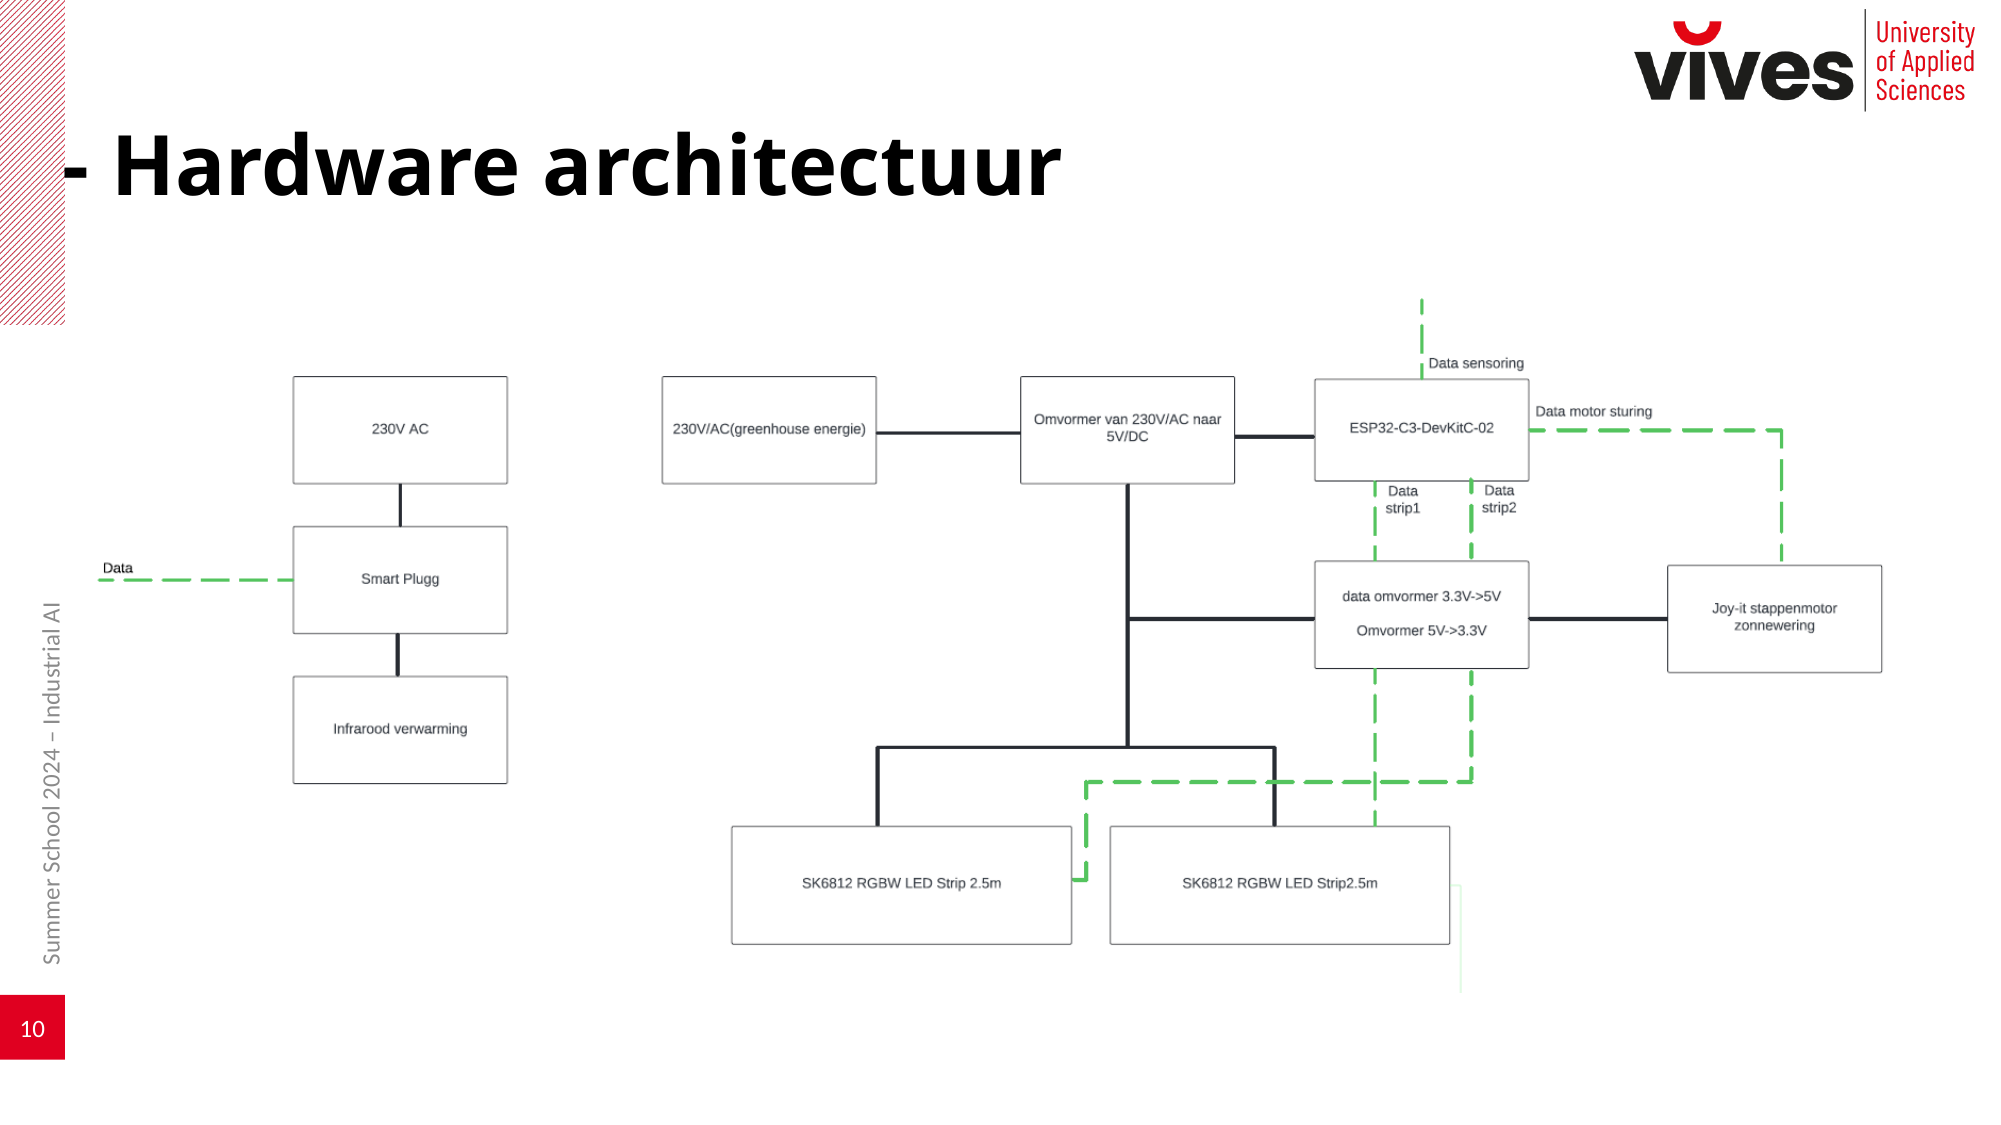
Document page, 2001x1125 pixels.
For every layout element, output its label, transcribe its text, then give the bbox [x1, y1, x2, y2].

picture [0, 0, 65, 325]
title - Hardware architectuur [47, 59, 1773, 278]
picture [1634, 9, 1975, 112]
picture [87, 277, 1913, 993]
